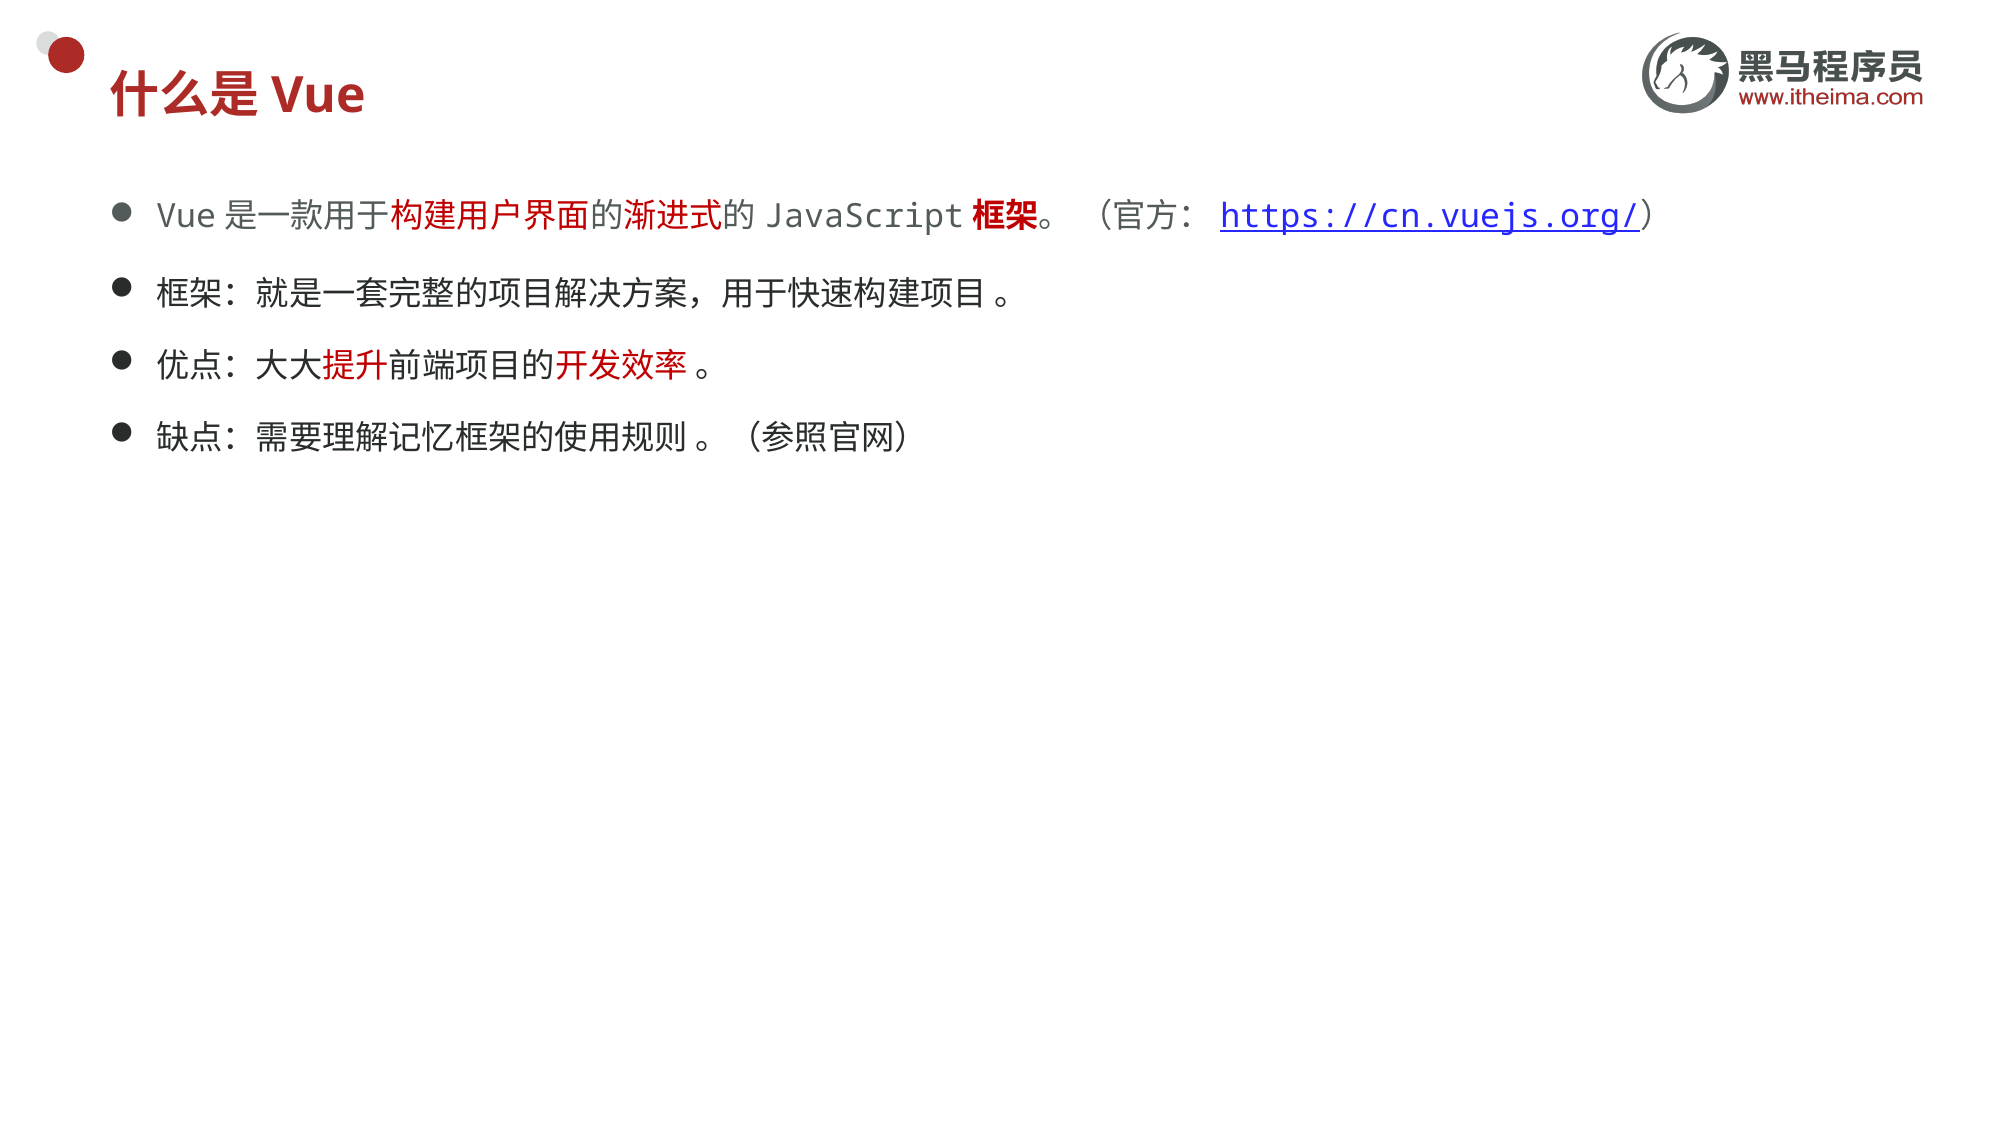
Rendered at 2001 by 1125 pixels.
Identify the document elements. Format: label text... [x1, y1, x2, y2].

picture [1633, 24, 1937, 125]
title 什么是Vue [94, 55, 1858, 133]
text_box Vue是一款用于构建用户界面的渐进式的JavaScript框架。 （官方：https://cn.vuejs.org/） 框架：就是一套完整的项目解决方案，用于快速构建项目 。 优点：大大提升前端项目的开发效率 。 缺点：需要理解记忆框架的使用规则 。（参照官网） [94, 164, 1956, 487]
